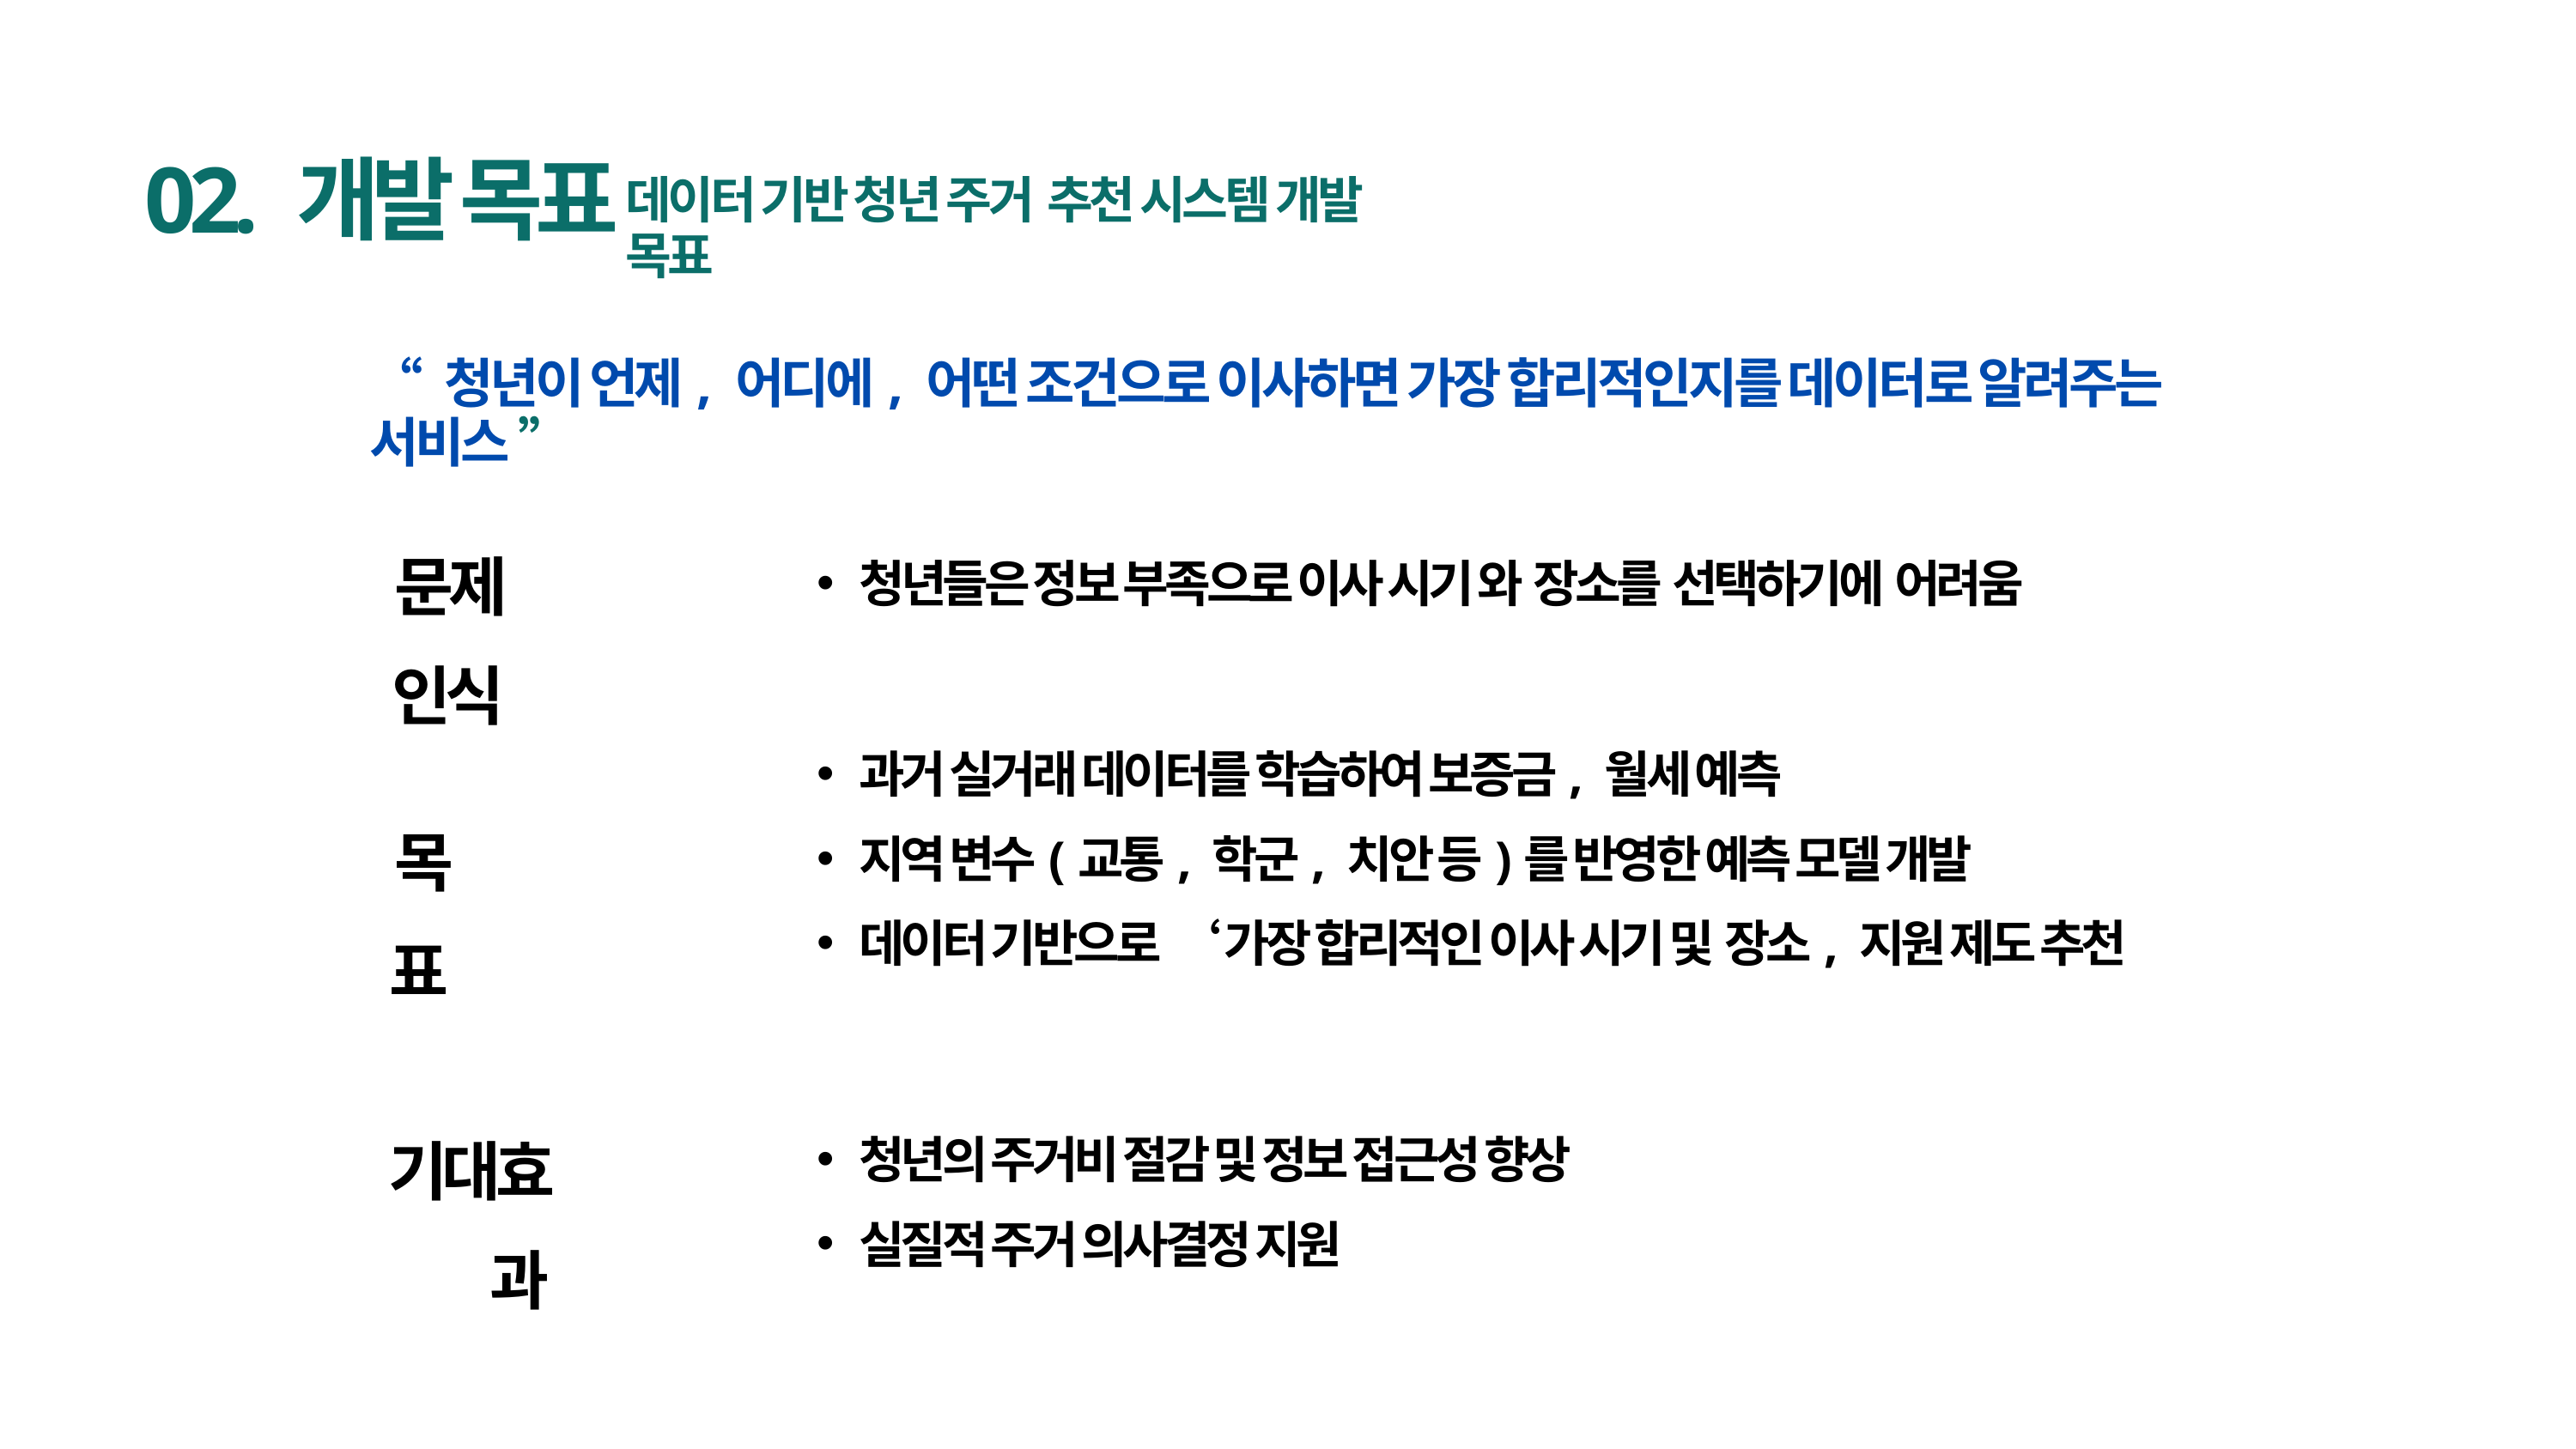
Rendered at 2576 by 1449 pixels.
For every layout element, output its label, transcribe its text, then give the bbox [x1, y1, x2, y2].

text_box 데이터 기반 청년 주거 추천 시스템 개발 목표 [625, 173, 1455, 284]
text_box 문제 인식 [337, 514, 561, 733]
text_box 청년들은 정보 부족으로 이사 시기 와 장소를 선택하기에 어려움 [774, 527, 2217, 612]
text_box 청년의 주거비 절감 및 정보 접근성 향상 실질적 주거 의사결정 지원 [774, 1103, 2217, 1273]
text_box 과거 실거래 데이터를 학습하여 보증금, 월세 예측 지역 변수(교통, 학군, 치안 등)를 반영한 예측 모델 개발 데이터 기반으로 ‘ 가장 합리적인 이사 시기 및 장소, 지원 제도 추천 [774, 718, 2217, 973]
text_box 목표 [342, 790, 449, 1009]
text_box 기대효과 [337, 1100, 550, 1318]
text_box “ 청년이 언제, 어디에, 어떤 조건으로 이사하면 가장 합리적인지를 데이터로 알려주는 서비스 ” [369, 354, 2207, 474]
text_box 02. 개발 목표 [144, 150, 626, 252]
